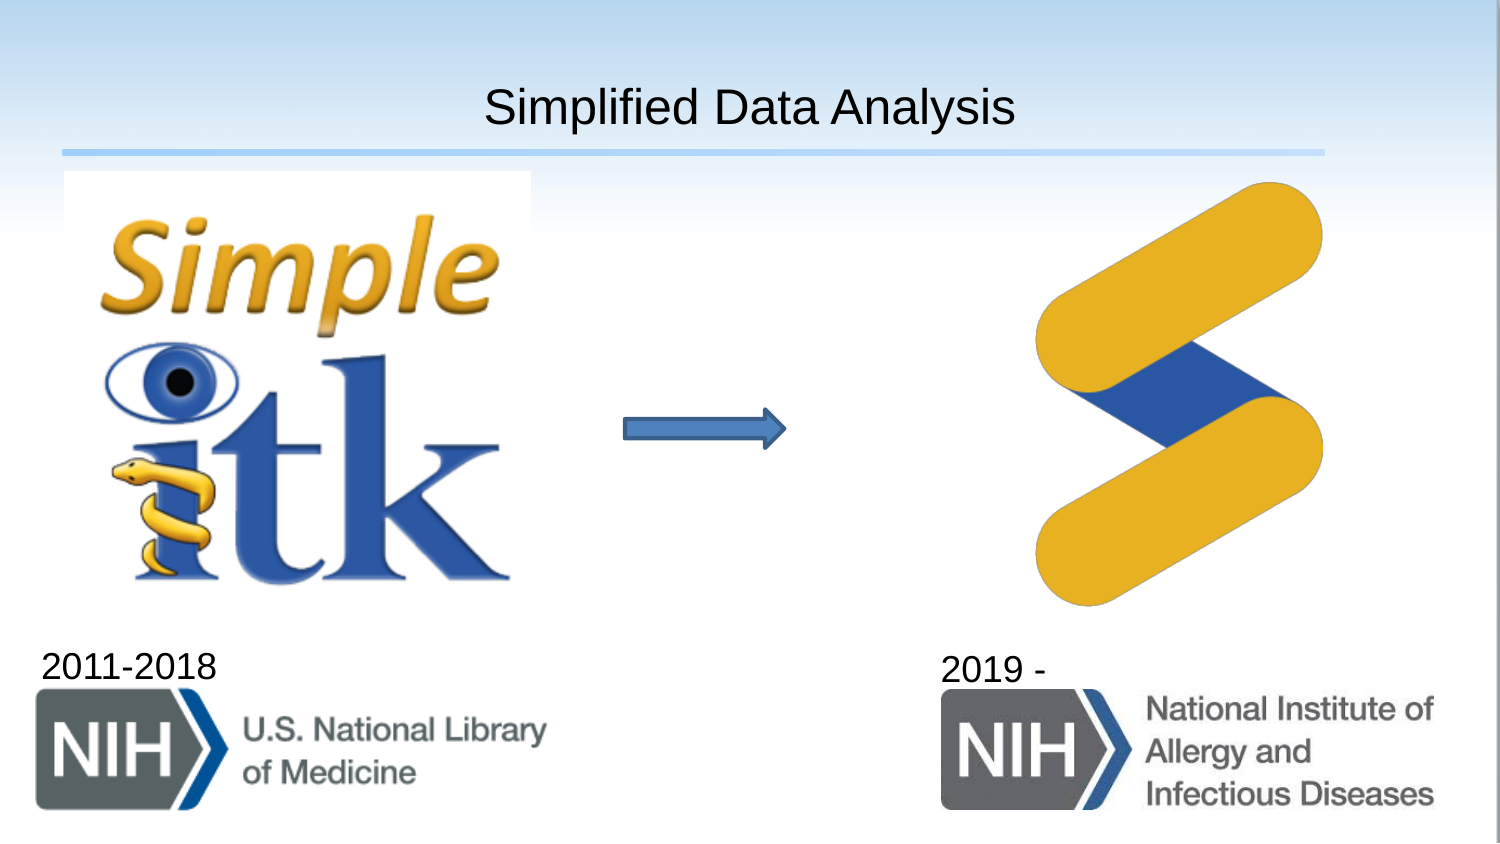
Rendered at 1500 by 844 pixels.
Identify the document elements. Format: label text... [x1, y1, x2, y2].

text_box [24, 170, 561, 811]
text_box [924, 182, 1434, 810]
picture [0, 0, 1500, 843]
text_box [622, 407, 787, 450]
title Simplified Data Analysis [75, 33, 1425, 175]
